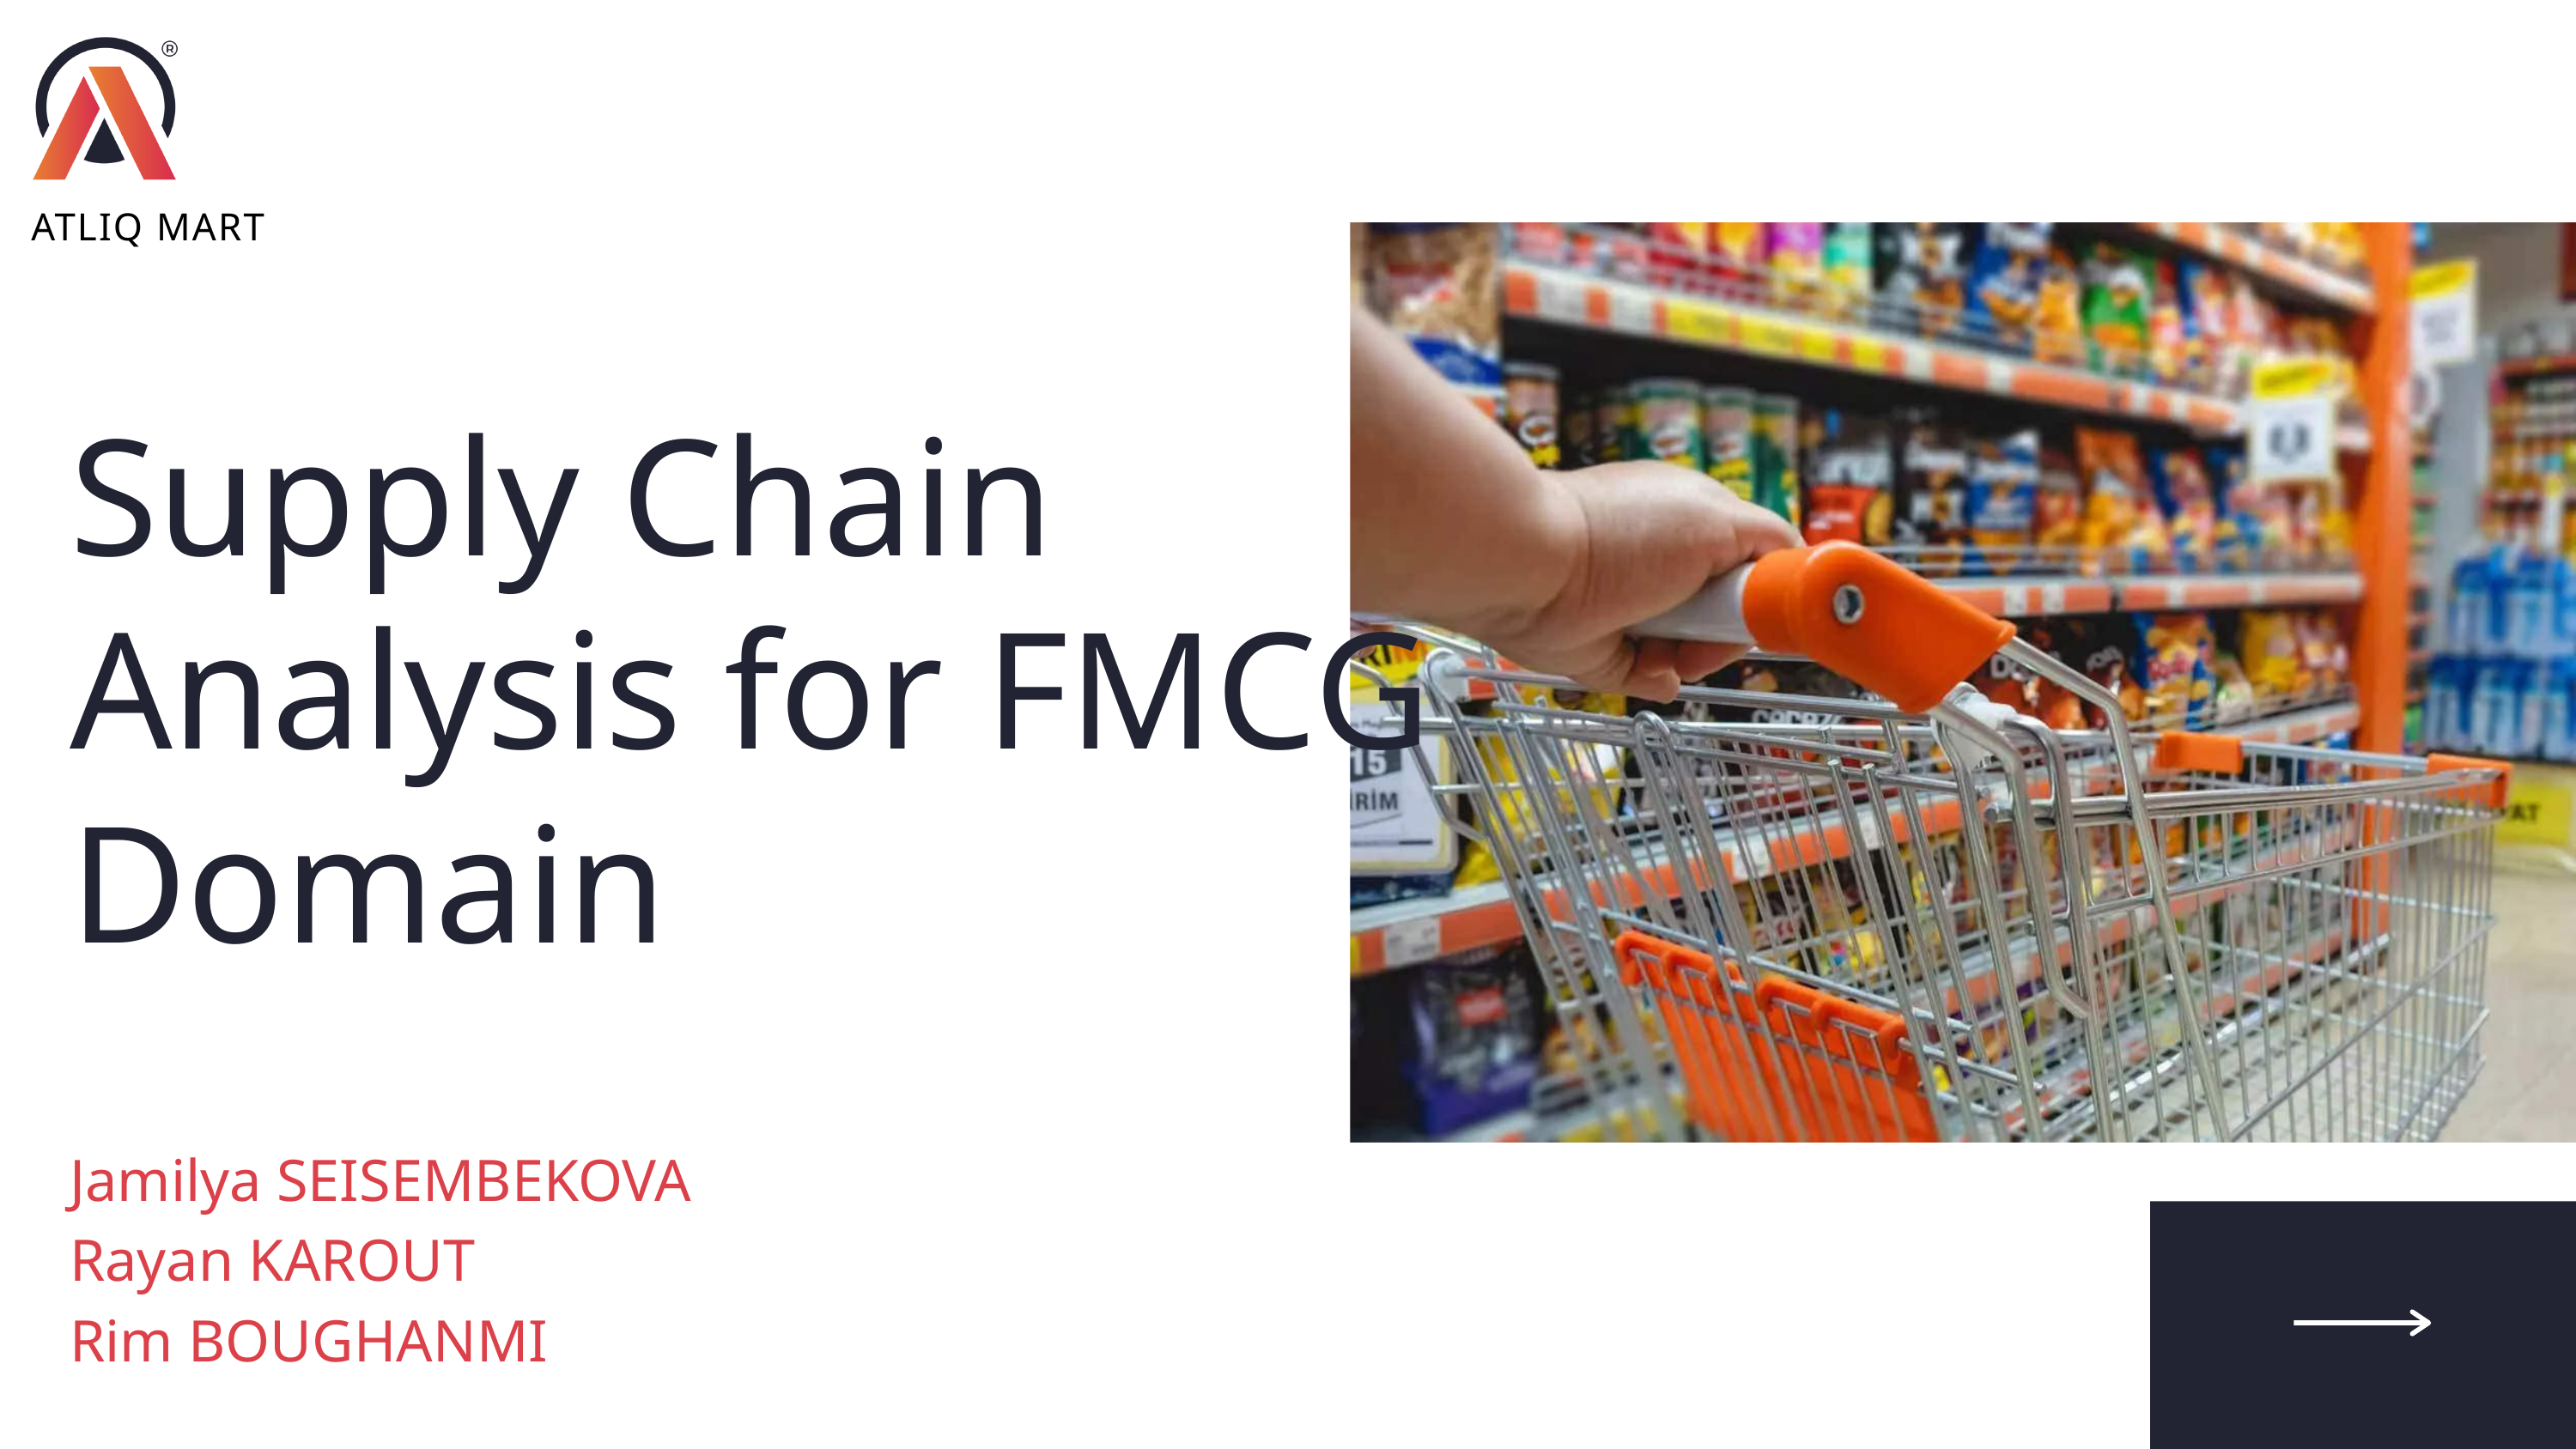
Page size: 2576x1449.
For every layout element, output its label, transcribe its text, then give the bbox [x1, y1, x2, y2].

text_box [31, 33, 810, 246]
text_box [2150, 1201, 2576, 1449]
text_box [1350, 222, 2576, 1143]
text_box Jamilya SEISEMBEKOVA Rayan KAROUT Rim BOUGHANMI [70, 1132, 1649, 1373]
text_box Supply Chain Analysis for FMCG Domain [70, 394, 1442, 1362]
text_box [2293, 1309, 2432, 1337]
